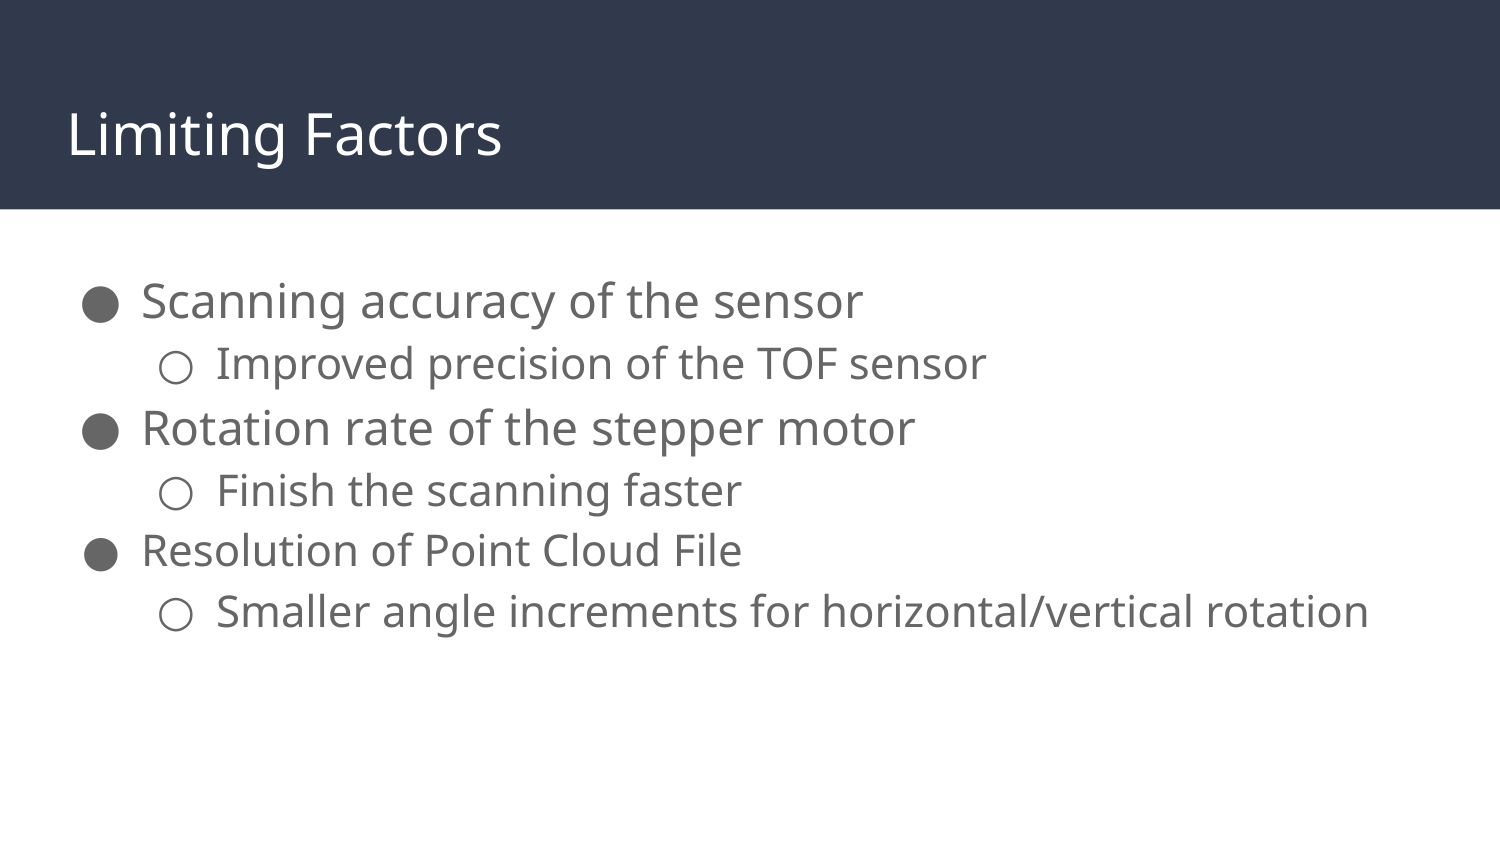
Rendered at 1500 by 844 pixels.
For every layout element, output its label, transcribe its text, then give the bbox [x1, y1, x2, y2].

list Scanning accuracy of the sensor Improved precision of the TOF sensor Rotation rate of the stepper motor Finish the scanning faster Resolution of Point Cloud File Smaller angle increments for horizontal/vertical rotation [51, 247, 1469, 752]
title Limiting Factors [51, 82, 1449, 185]
